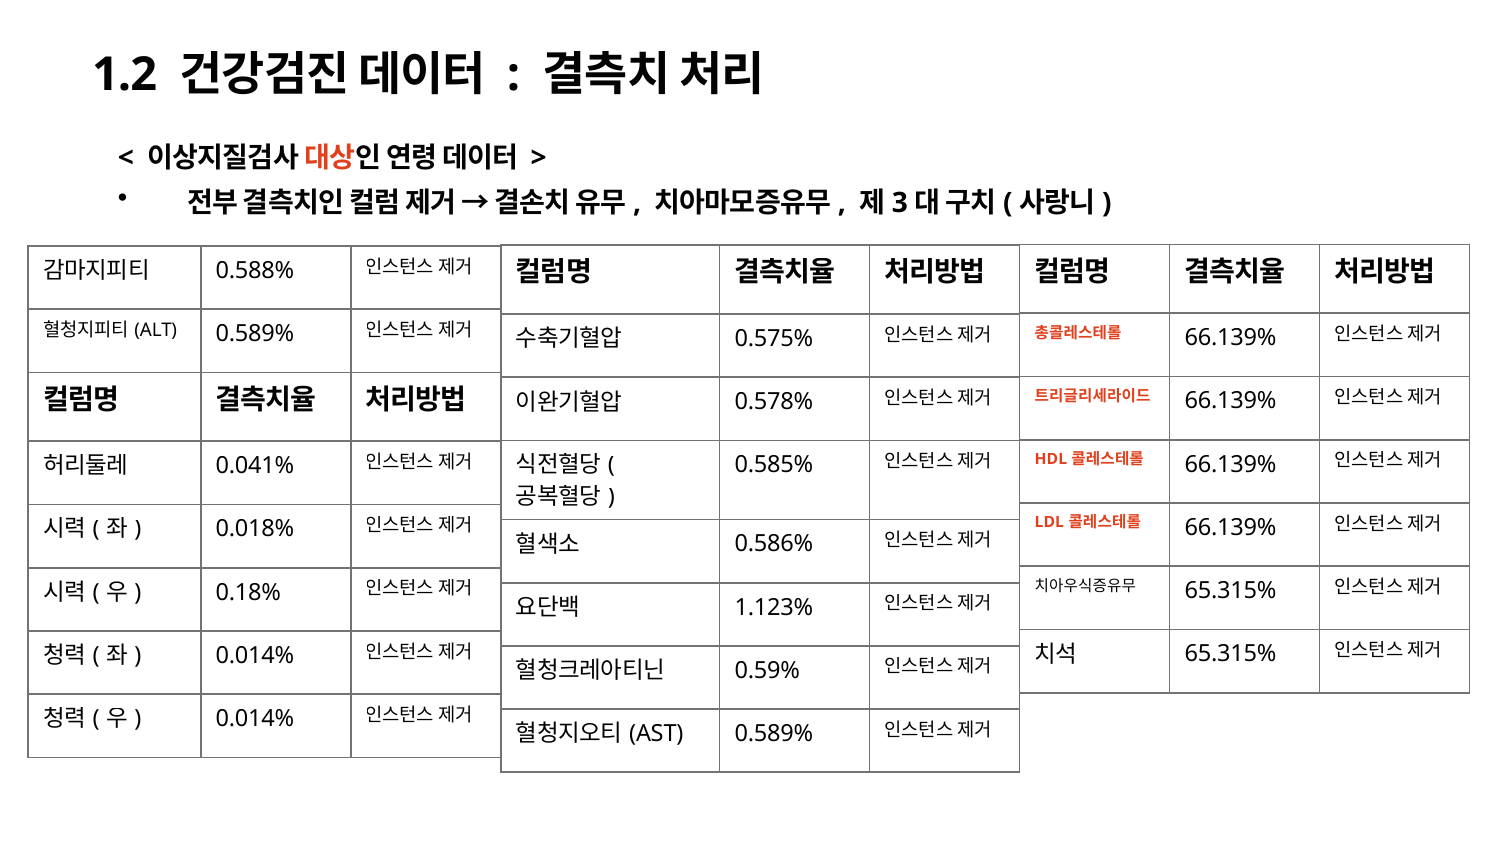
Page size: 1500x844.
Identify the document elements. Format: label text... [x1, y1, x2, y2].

table_cell 인스턴스 제거 [352, 569, 500, 630]
table_cell 0.014% [202, 632, 350, 693]
table_cell 치석 [1020, 630, 1169, 692]
table_cell 인스턴스 제거 [870, 315, 1019, 376]
table_header 컬럼명 [502, 246, 719, 313]
table_cell 수축기혈압 [502, 315, 719, 376]
table_header 컬럼명 [1020, 245, 1169, 312]
table_cell 청력(우) [29, 695, 200, 757]
table_cell 시력(좌) [29, 505, 200, 567]
table_cell 인스턴스 제거 [870, 584, 1019, 645]
table_cell 식전혈당(공복혈당) [502, 441, 719, 519]
table_cell 인스턴스 제거 [1320, 441, 1469, 502]
table_cell 치아우식증유무 [1020, 567, 1169, 629]
table_cell 0.589% [202, 310, 350, 372]
table_cell 이완기혈압 [502, 378, 719, 440]
table_header 0.588% [202, 247, 350, 308]
table_cell 0.59% [720, 647, 869, 708]
table_cell 인스턴스 제거 [870, 647, 1019, 708]
table_cell 인스턴스 제거 [1320, 567, 1469, 629]
table_cell 65.315% [1170, 567, 1319, 629]
table_cell 처리방법 [352, 373, 500, 440]
table_cell 인스턴스 제거 [870, 710, 1019, 771]
table_cell 인스턴스 제거 [1320, 377, 1469, 439]
table_cell 총콜레스테롤 [1020, 314, 1169, 376]
table_cell LDL콜레스테롤 [1020, 504, 1169, 565]
table_cell HDL콜레스테롤 [1020, 441, 1169, 502]
table_cell 0.041% [202, 442, 350, 504]
table_cell 혈청지피티(ALT) [29, 310, 200, 372]
table_cell 혈청크레아티닌 [502, 647, 719, 708]
table_cell 청력(좌) [29, 632, 200, 693]
table_cell 66.139% [1170, 504, 1319, 565]
table_cell 66.139% [1170, 314, 1319, 376]
table_cell 0.585% [720, 441, 869, 519]
table_cell 인스턴스 제거 [352, 632, 500, 693]
table_header 처리방법 [1320, 245, 1469, 312]
table_header 결측치율 [1170, 245, 1319, 312]
table_cell 1.123% [720, 584, 869, 645]
table_cell 인스턴스 제거 [1320, 630, 1469, 692]
table_cell 66.139% [1170, 441, 1319, 502]
table_cell 인스턴스 제거 [352, 505, 500, 567]
table_cell 0.18% [202, 569, 350, 630]
table_cell 65.315% [1170, 630, 1319, 692]
table_cell 인스턴스 제거 [352, 310, 500, 372]
table_cell 0.589% [720, 710, 869, 771]
table_cell 인스턴스 제거 [352, 695, 500, 757]
table_cell 인스턴스 제거 [870, 441, 1019, 519]
table_header 인스턴스 제거 [352, 247, 500, 308]
table_cell 시력(우) [29, 569, 200, 630]
table_cell 혈색소 [502, 520, 719, 582]
table_cell 허리둘레 [29, 442, 200, 504]
table_header 처리방법 [870, 246, 1019, 313]
table_cell 인스턴스 제거 [1320, 314, 1469, 376]
table_cell 트리글리세라이드 [1020, 377, 1169, 439]
table_cell 인스턴스 제거 [870, 378, 1019, 440]
table_cell 0.575% [720, 315, 869, 376]
table_cell 인스턴스 제거 [870, 520, 1019, 582]
table_cell 컬럼명 [29, 373, 200, 440]
text_box 1.2 건강검진 데이터 : 결측치 처리 [77, 43, 893, 100]
table_cell 요단백 [502, 584, 719, 645]
table_cell 66.139% [1170, 377, 1319, 439]
table_cell 0.586% [720, 520, 869, 582]
table_cell 0.578% [720, 378, 869, 440]
table_cell 인스턴스 제거 [352, 442, 500, 504]
table_cell 결측치율 [202, 373, 350, 440]
table_cell 0.018% [202, 505, 350, 567]
text_box < 이상지질검사 대상인 연령 데이터 > 전부 결측치인 컬럼 제거 → 결손치 유무, 치아마모증유무, 제3대 구치(사랑니) [103, 127, 1500, 218]
table_header 결측치율 [720, 246, 869, 313]
table_header 감마지피티 [29, 247, 200, 308]
table_cell 혈청지오티(AST) [502, 710, 719, 771]
table_cell 인스턴스 제거 [1320, 504, 1469, 565]
table_cell 0.014% [202, 695, 350, 757]
